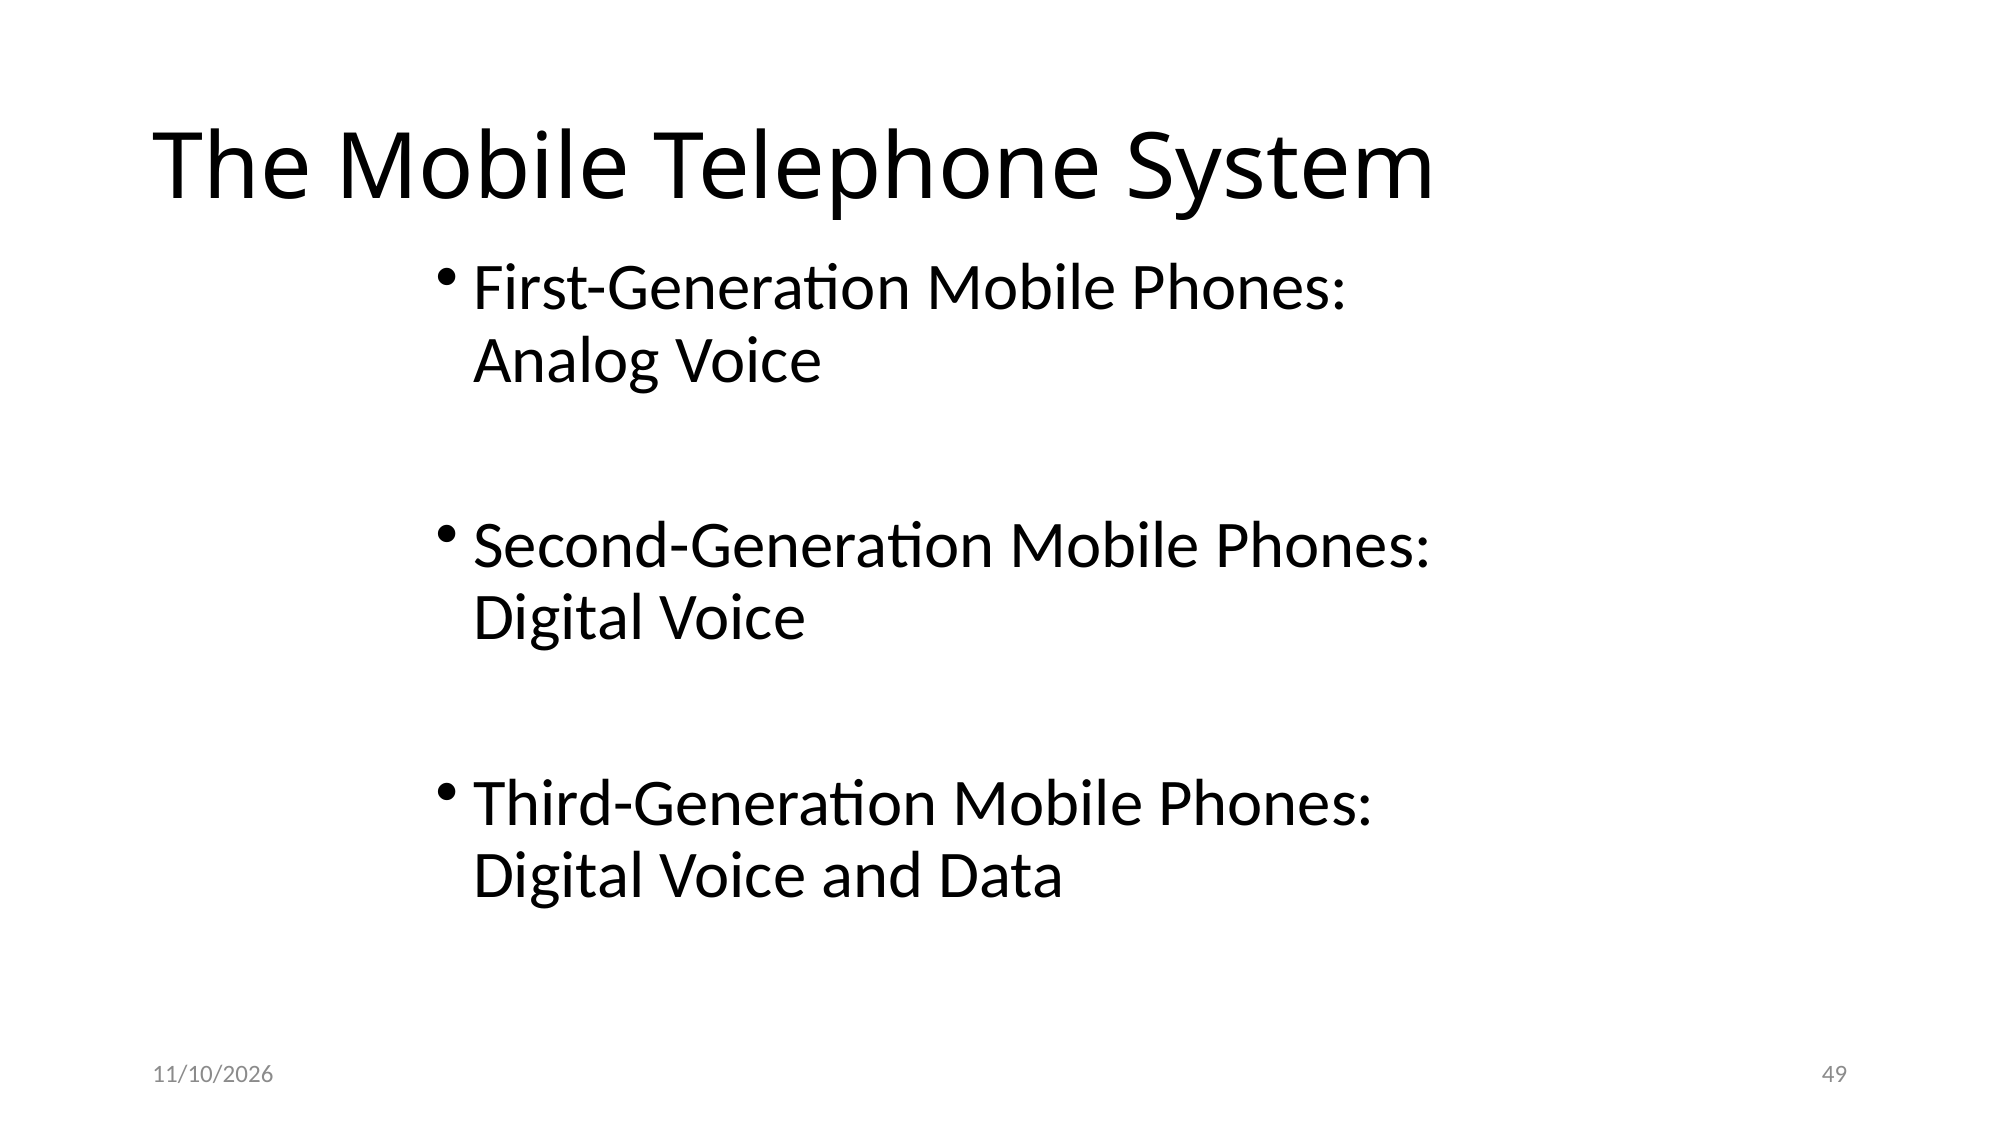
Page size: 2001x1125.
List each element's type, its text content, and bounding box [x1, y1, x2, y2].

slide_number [137, 1042, 588, 1103]
slide_number 49 [1412, 1042, 1863, 1103]
list First-Generation Mobile Phones: Analog Voice Second-Generation Mobile Phones: Digital Voice Third-Generation Mobile Phones: Digital Voice and Data [420, 245, 1722, 1078]
title The Mobile Telephone System [137, 59, 1863, 278]
